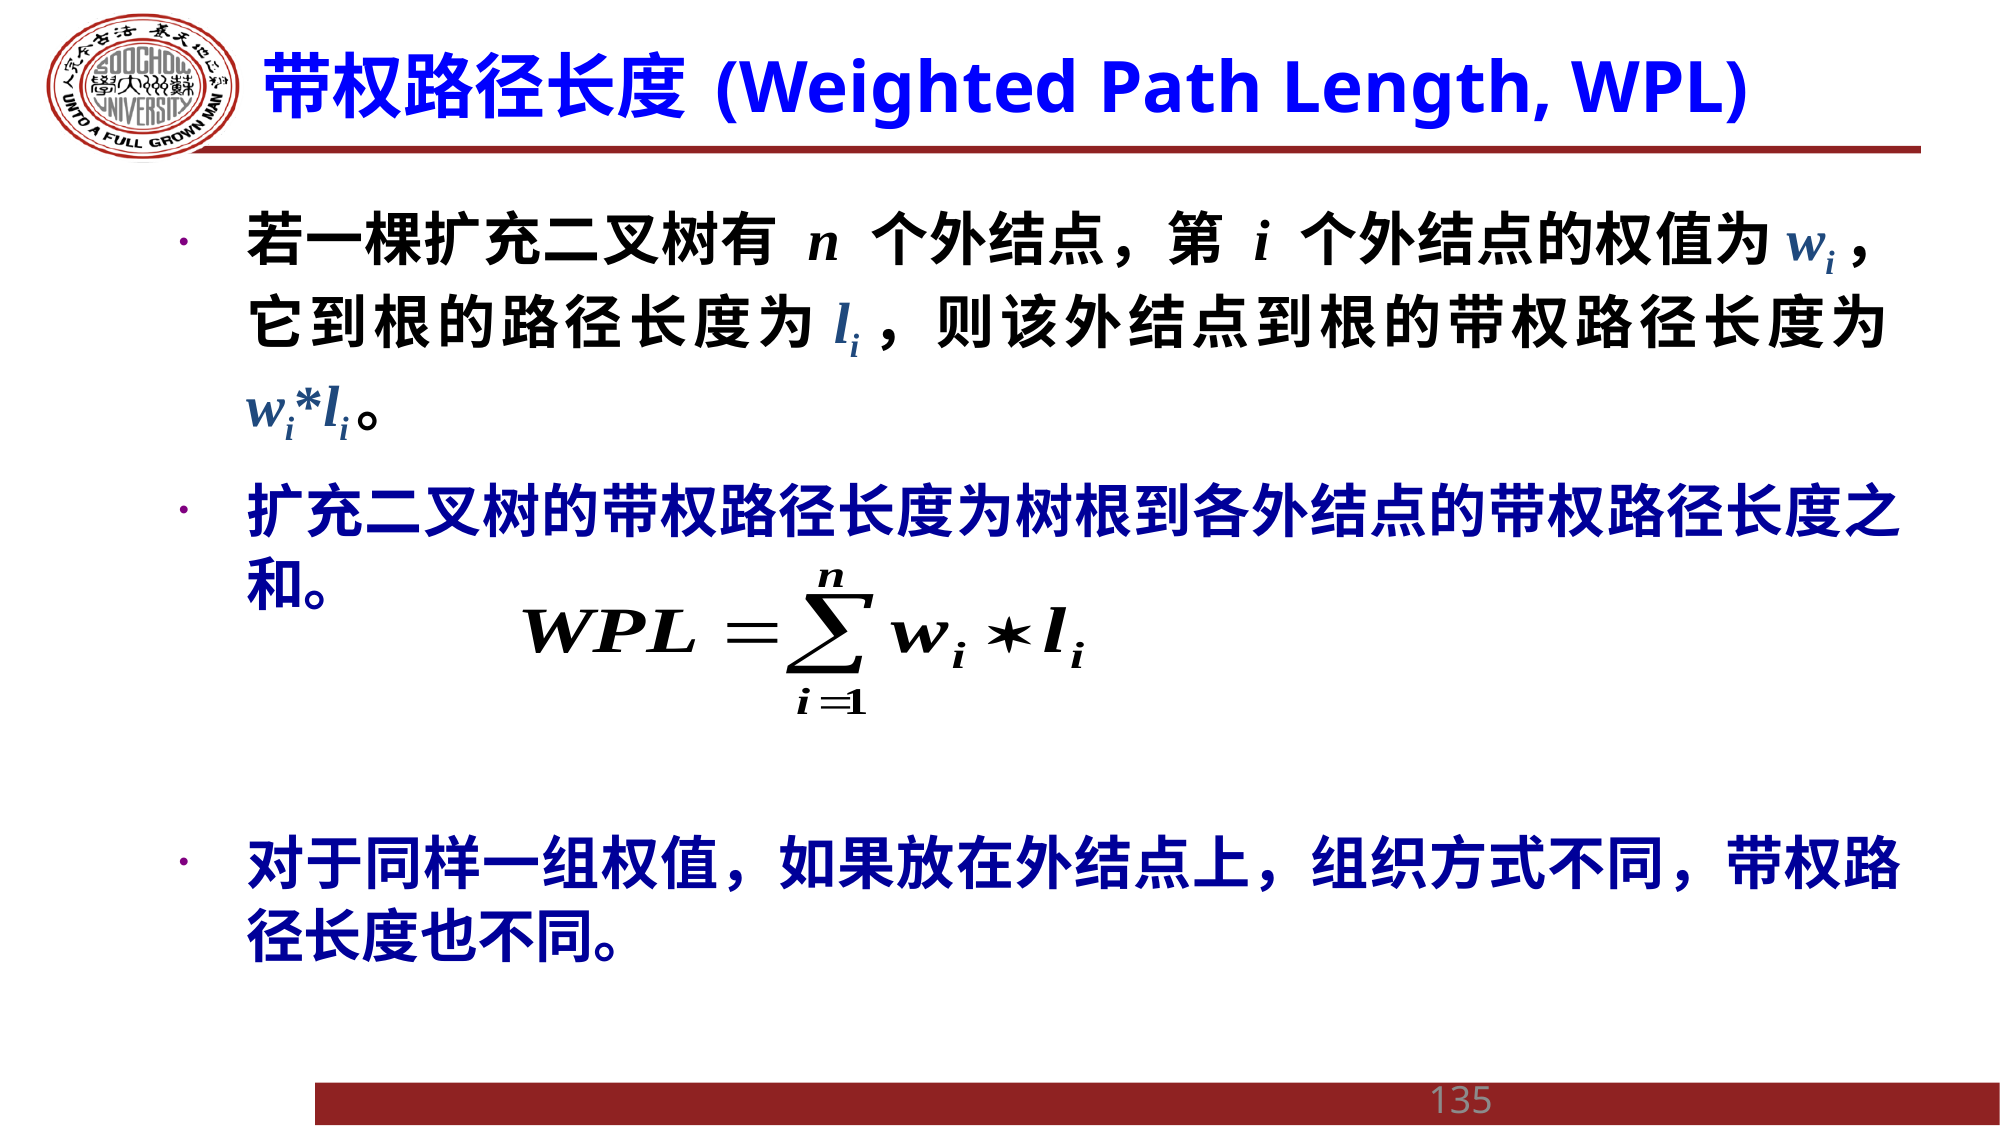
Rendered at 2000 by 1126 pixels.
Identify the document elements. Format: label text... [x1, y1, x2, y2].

list 若一棵扩充二叉树有 n 个外结点，第 i 个外结点的权值为wi，它到根的路径长度为li，则该外结点到根的带权路径长度为wi*li。 扩充二叉树的带权路径长度为树根到各外结点的带权路径长度之和。 对于同样一组权值，如果放在外结点上，组织方式不同，带权路径长度也不同。 [159, 188, 1921, 987]
slide_number 135 [1409, 1080, 1876, 1123]
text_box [603, 231, 675, 319]
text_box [989, 235, 1054, 321]
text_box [511, 544, 1111, 729]
title 带权路径长度 (Weighted Path Length, WPL) [242, 30, 1981, 138]
picture [40, 9, 246, 163]
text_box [587, 243, 658, 332]
